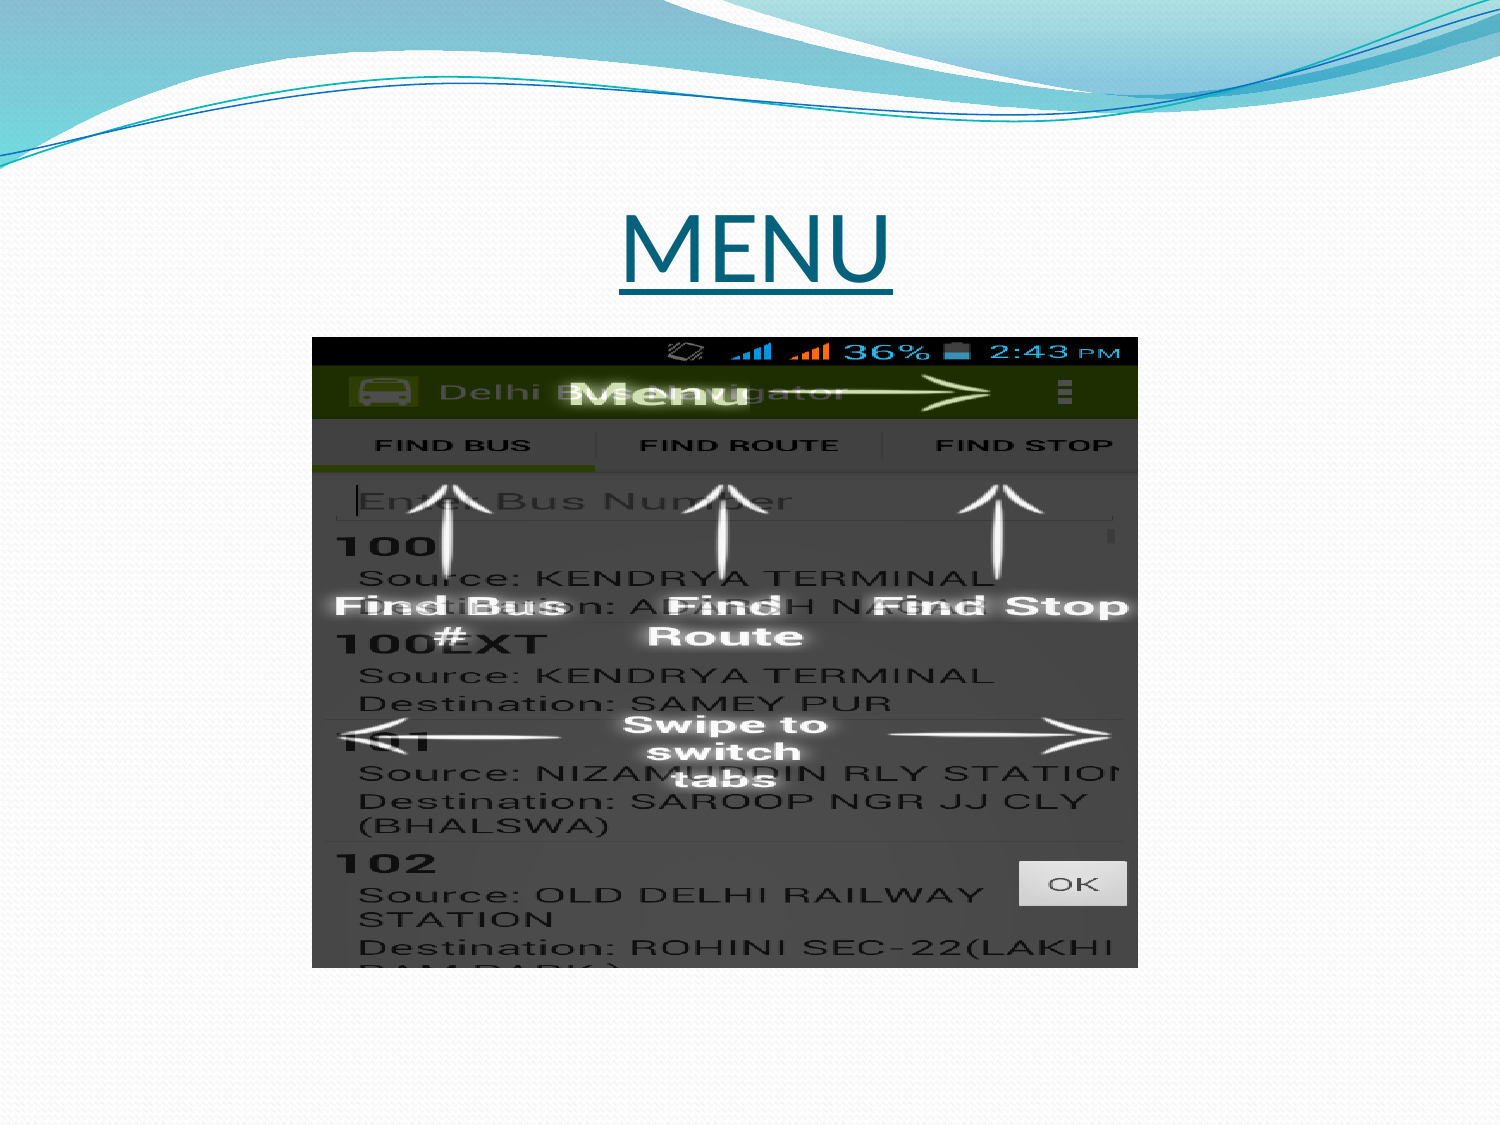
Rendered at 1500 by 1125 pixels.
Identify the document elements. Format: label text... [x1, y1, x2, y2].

title MENU [75, 115, 1438, 303]
picture [312, 337, 1138, 968]
